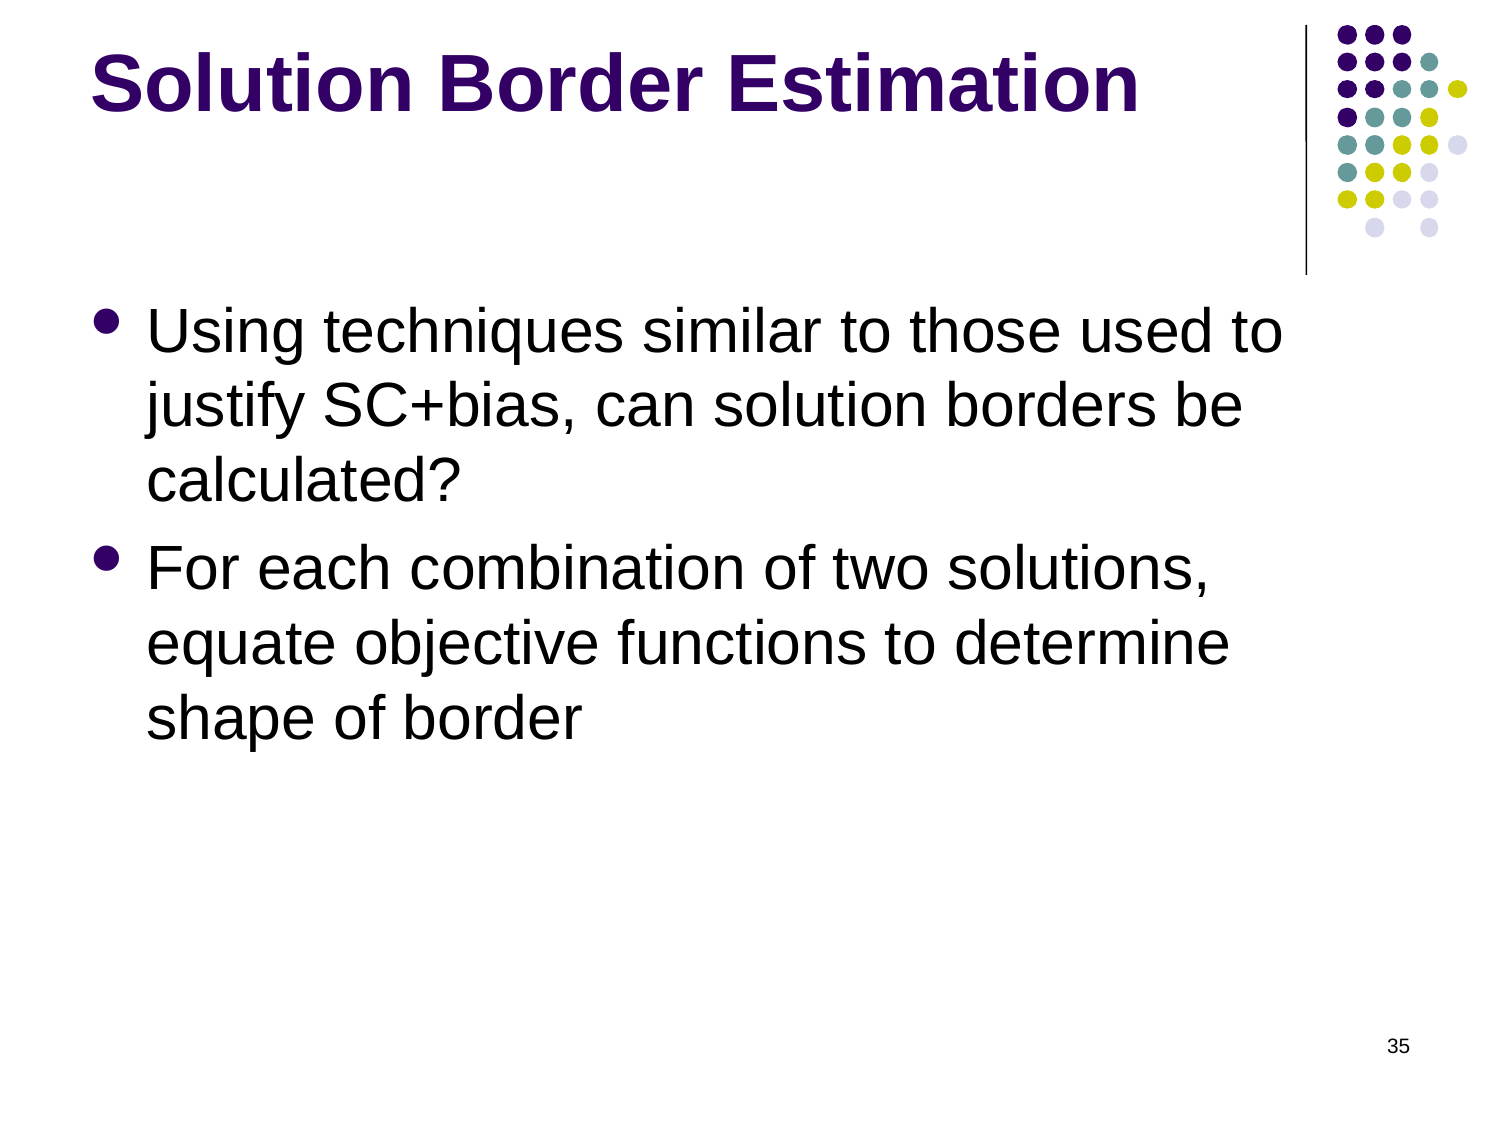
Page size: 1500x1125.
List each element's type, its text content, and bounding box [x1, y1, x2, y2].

list Using techniques similar to those used to justify SC+bias, can solution borders be calculated? For each combination of two solutions, equate objective functions to determine shape of border [75, 282, 1425, 1006]
title Solution Border Estimation [75, 20, 1313, 233]
slide_number 35 [1074, 1024, 1426, 1101]
